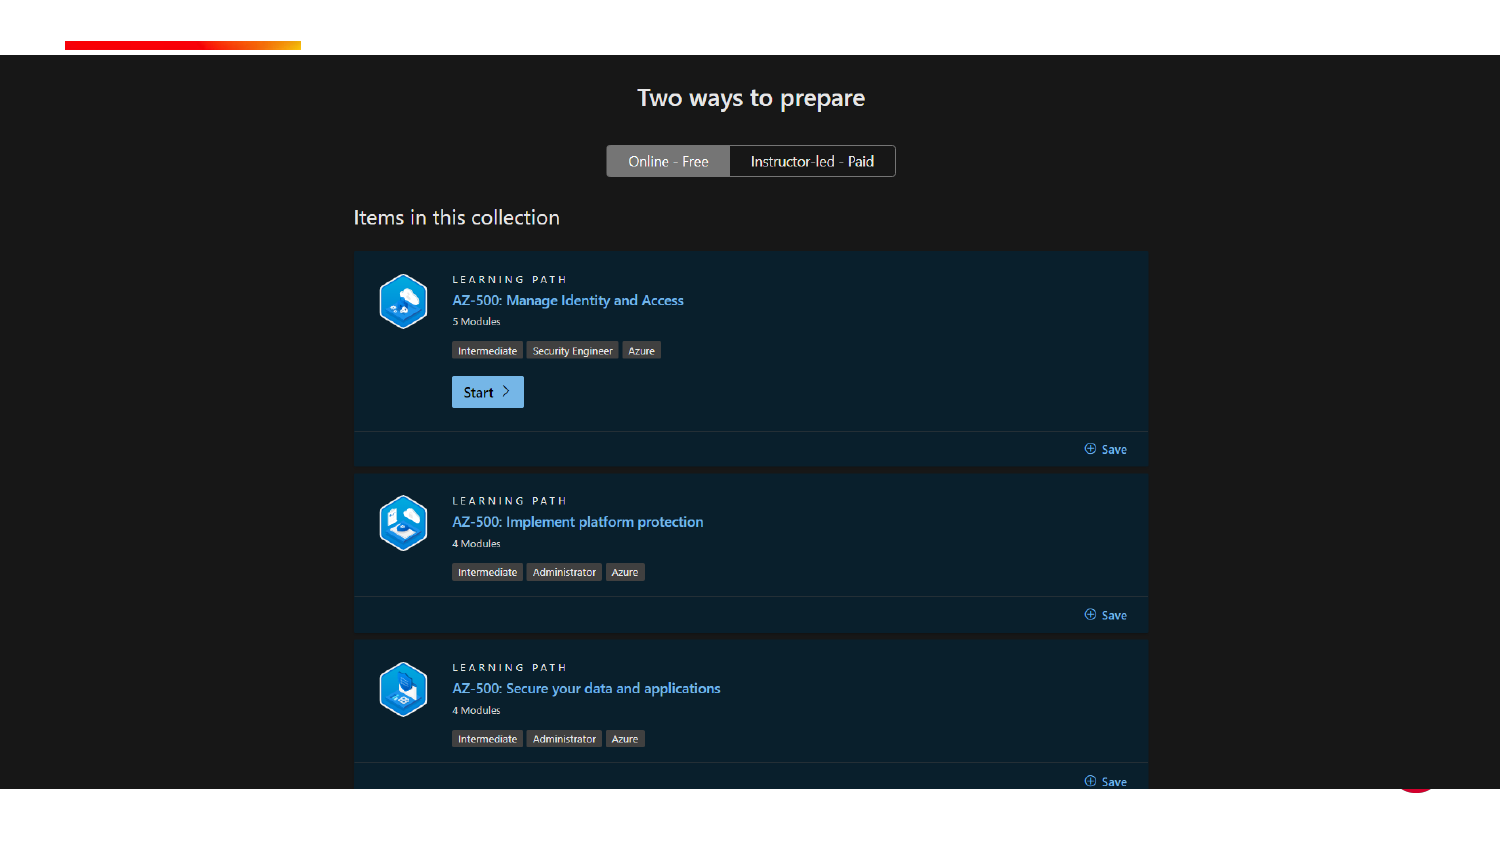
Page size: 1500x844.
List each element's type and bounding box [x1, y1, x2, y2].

picture [0, 55, 1500, 793]
picture [65, 41, 301, 50]
